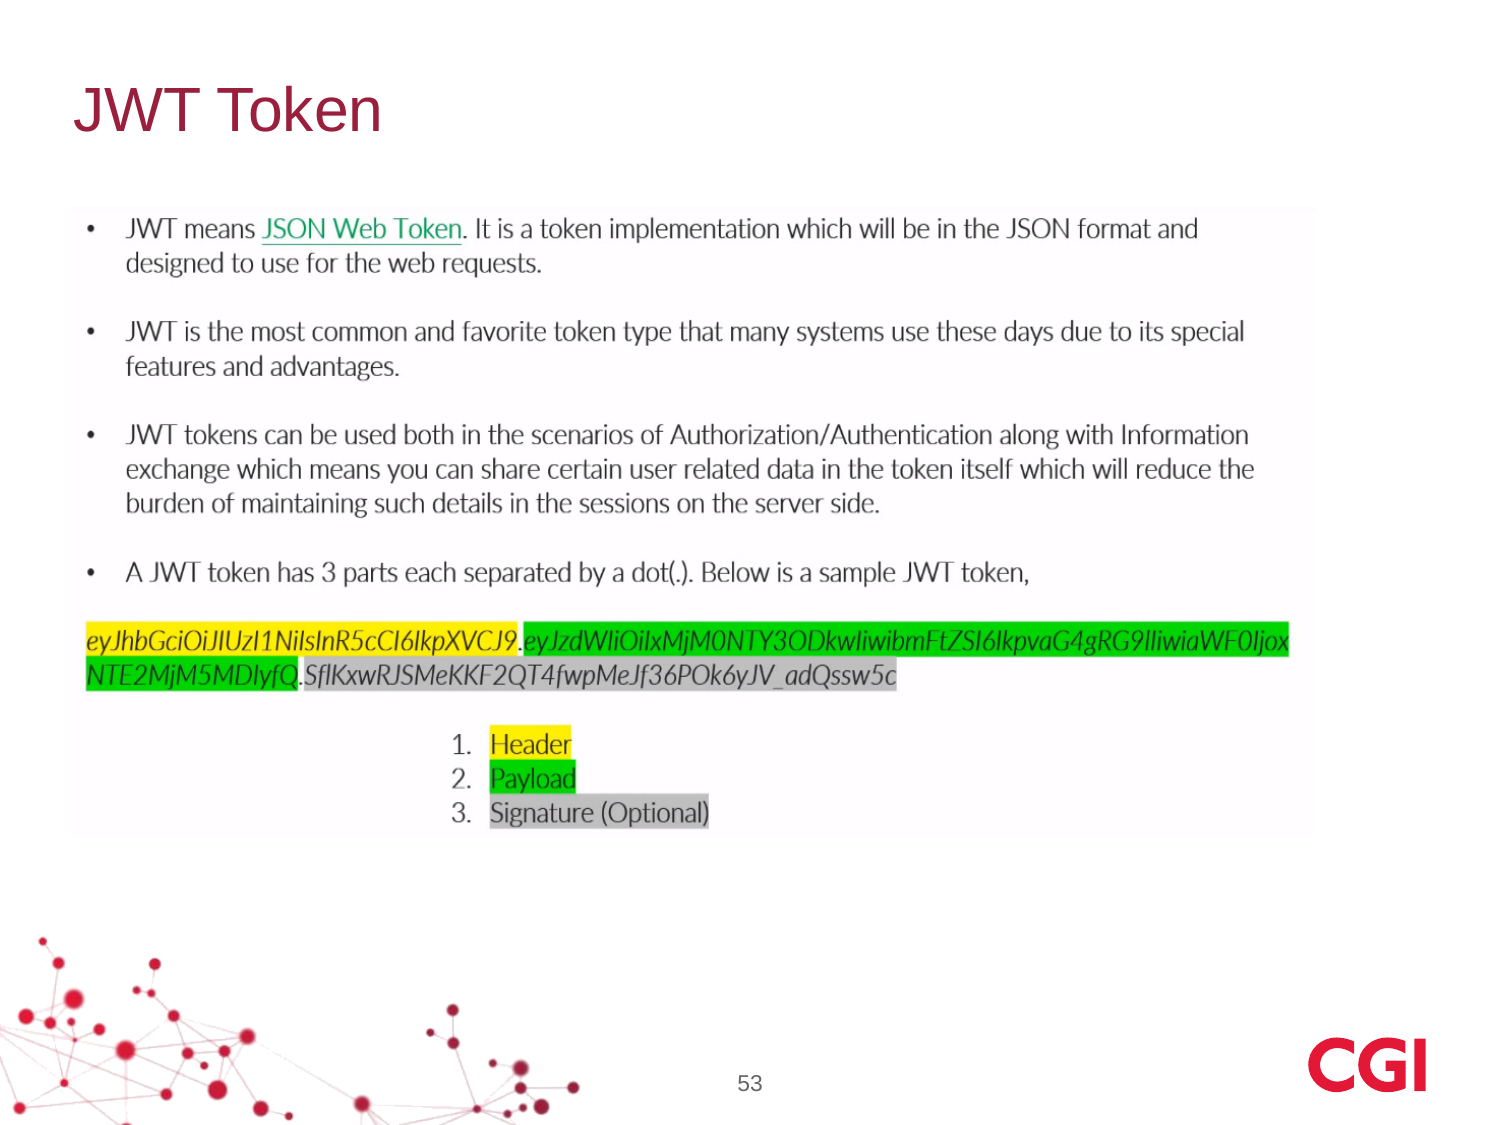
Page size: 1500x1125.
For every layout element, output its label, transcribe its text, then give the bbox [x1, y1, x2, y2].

picture [0, 908, 623, 1125]
picture [72, 206, 1316, 838]
title JWT Token [73, 30, 1425, 182]
slide_number 53 [686, 1068, 814, 1109]
